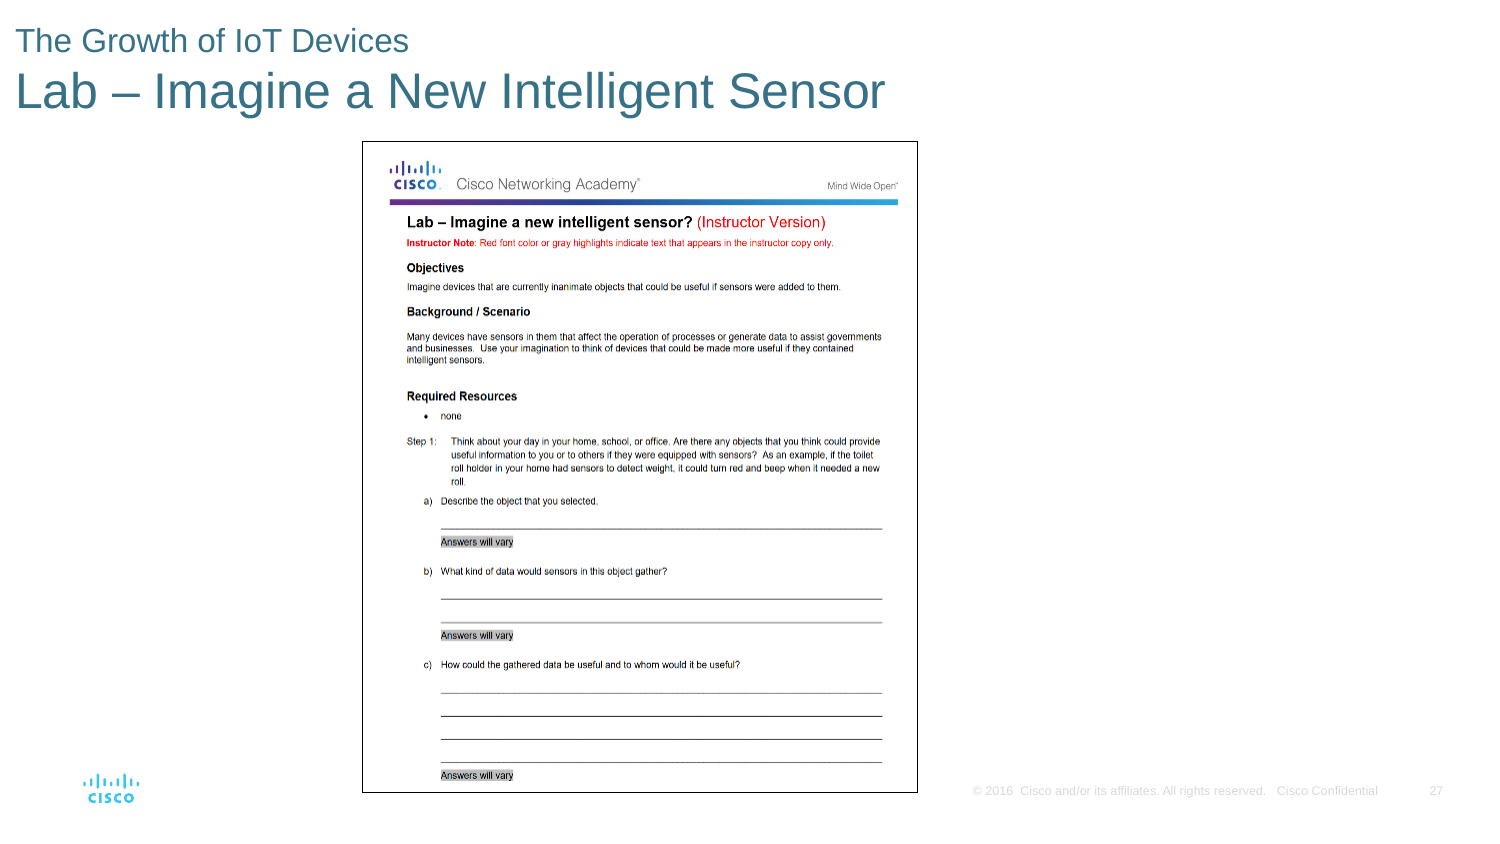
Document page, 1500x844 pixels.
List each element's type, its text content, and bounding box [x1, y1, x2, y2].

title The Growth of IoT Devices Lab – Imagine a New Intelligent Sensor [0, 6, 1500, 131]
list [362, 141, 918, 793]
